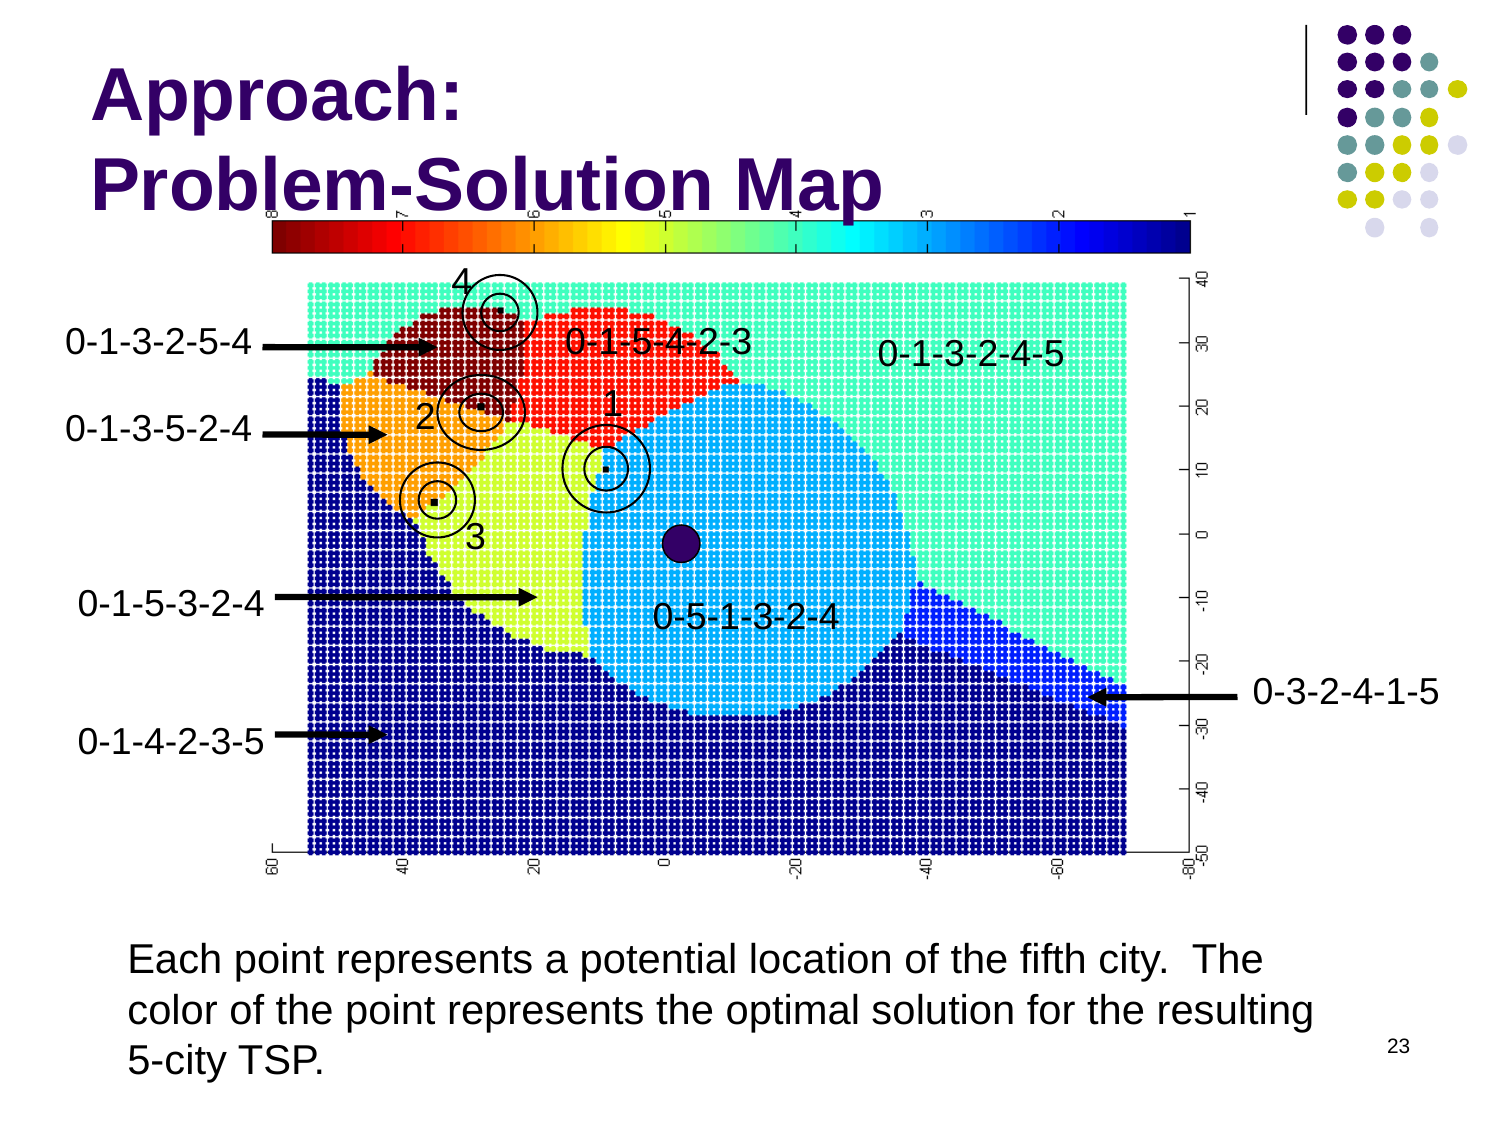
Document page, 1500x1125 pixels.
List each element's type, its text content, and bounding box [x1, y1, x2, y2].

title Approach: Problem-Solution Map [75, 20, 1313, 233]
text_box 0-1-3-5-2-4 [50, 397, 182, 457]
text_box 0-1-3-2-5-4 [50, 309, 182, 370]
text_box Each point represents a potential location of the fifth city. The color of the point represents the optimal solution for the resulting 5-city TSP. [112, 924, 1350, 1090]
text_box 0-3-2-4-1-5 [1316, 659, 1455, 720]
text_box 0-1-5-3-2-4 [62, 572, 182, 632]
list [187, 115, 1313, 963]
text_box 0-1-4-2-3-5 [62, 709, 182, 770]
slide_number 23 [1074, 1024, 1426, 1101]
